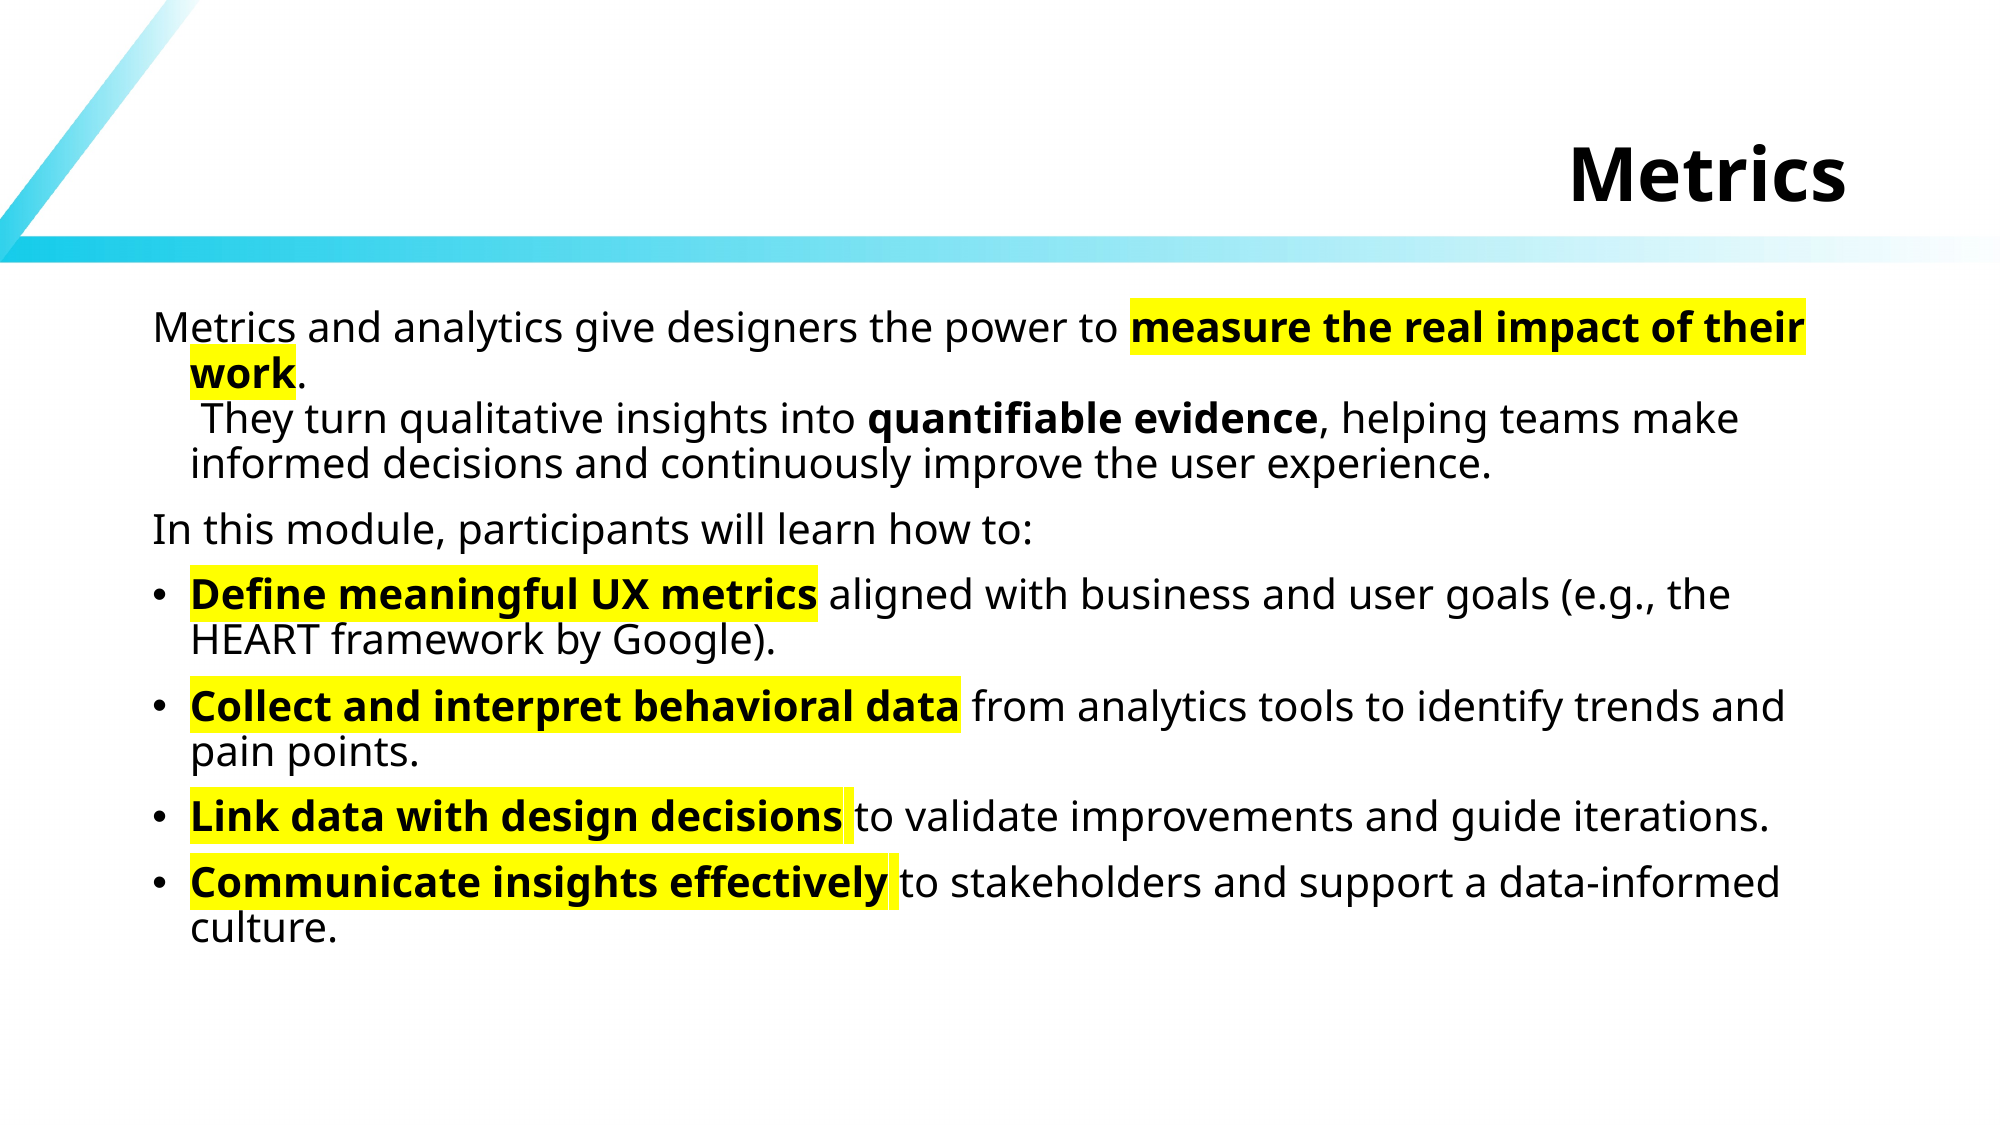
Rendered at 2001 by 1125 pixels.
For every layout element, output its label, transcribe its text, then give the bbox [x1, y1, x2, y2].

title Metrics [137, 59, 1863, 278]
list Metrics and analytics give designers the power to measure the real impact of their work. They turn qualitative insights into quantifiable evidence, helping teams make informed decisions and continuously improve the user experience. In this module, participants will learn how to: Define meaningful UX metrics aligned with business and user goals (e.g., the HEART framework by Google). Collect and interpret behavioral data from analytics tools to identify trends and pain points. Link data with design decisions to validate improvements and guide iterations. Communicate insights effectively to stakeholders and support a data-informed culture. [137, 299, 1863, 1014]
picture [0, 0, 2000, 1125]
